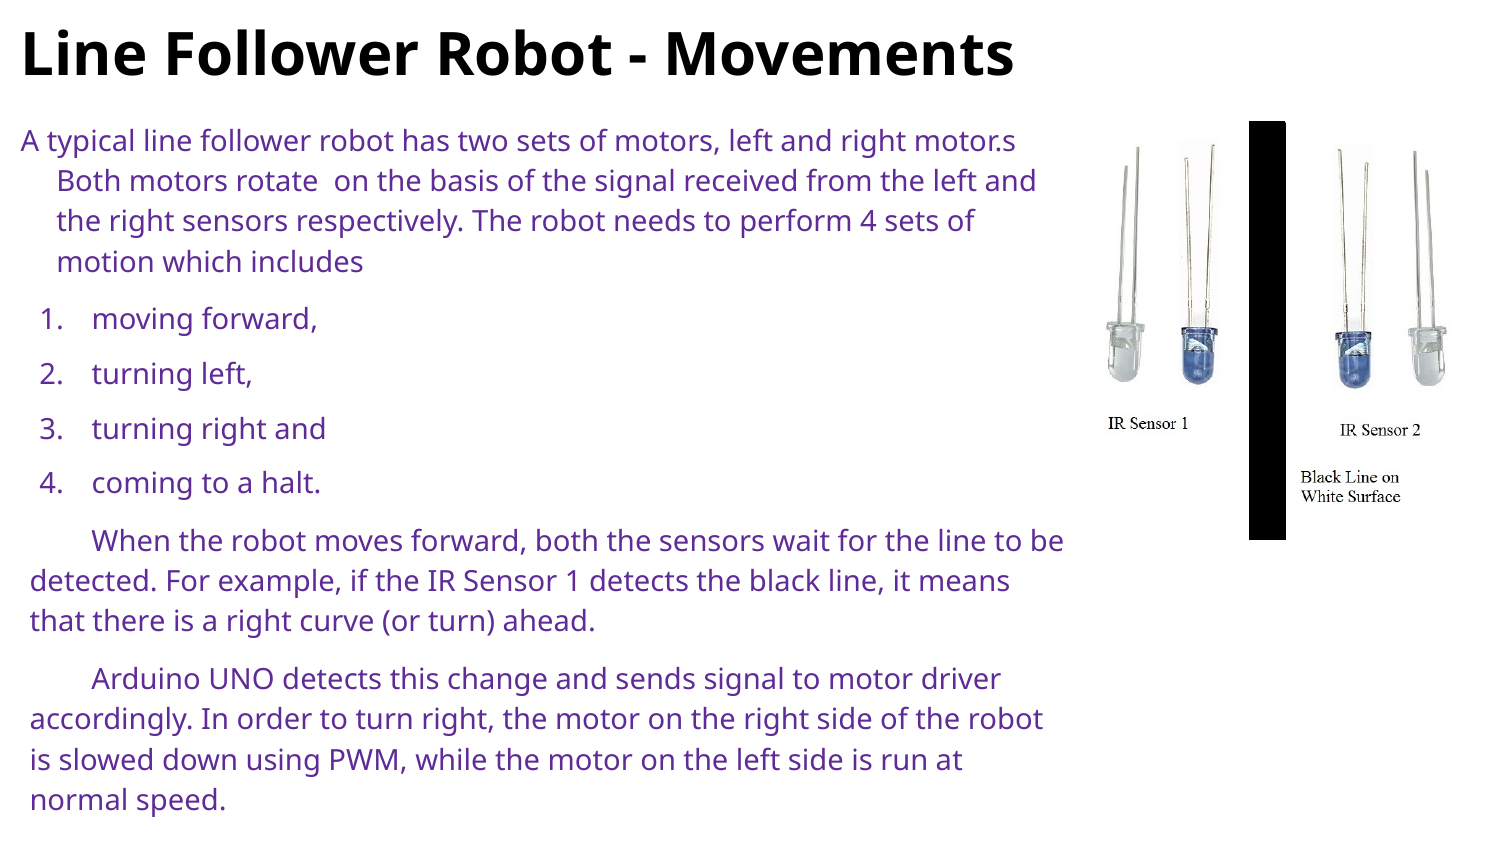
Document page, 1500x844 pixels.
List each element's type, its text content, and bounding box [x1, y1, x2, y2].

list A typical line follower robot has two sets of motors, left and right motor.s Both motors rotate on the basis of the signal received from the left and the right sensors respectively. The robot needs to perform 4 sets of motion which includes moving forward, turning left, turning right and coming to a halt. When the robot moves forward, both the sensors wait for the line to be detected. For example, if the IR Sensor 1 detects the black line, it means that there is a right curve (or turn) ahead. Arduino UNO detects this change and sends signal to motor driver accordingly. In order to turn right, the motor on the right side of the robot is slowed down using PWM, while the motor on the left side is run at normal speed. [20, 102, 1070, 835]
picture [1080, 121, 1483, 549]
title Line Follower Robot - Movements [20, 0, 1419, 103]
